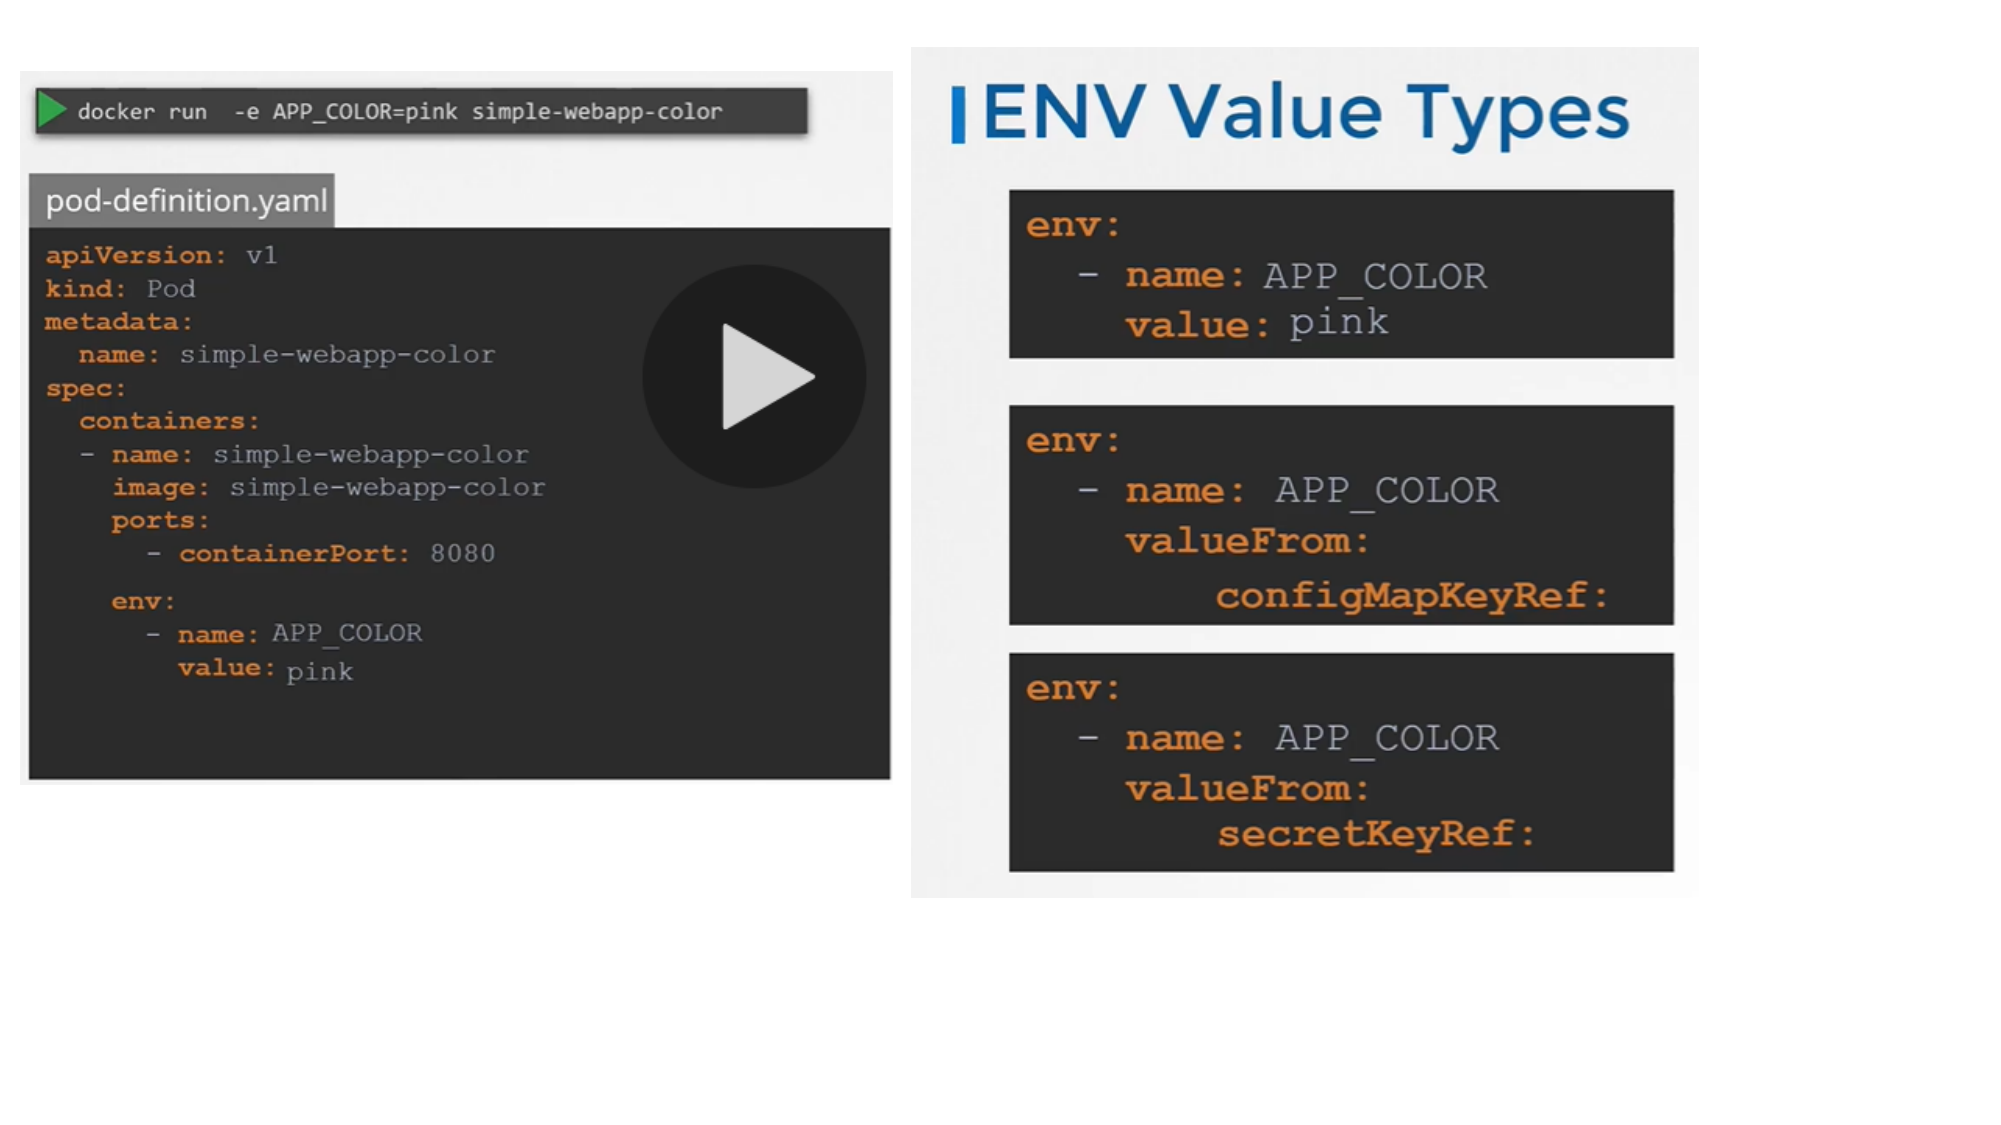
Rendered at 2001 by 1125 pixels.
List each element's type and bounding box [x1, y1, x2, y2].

picture [911, 47, 1699, 898]
list [20, 71, 893, 785]
